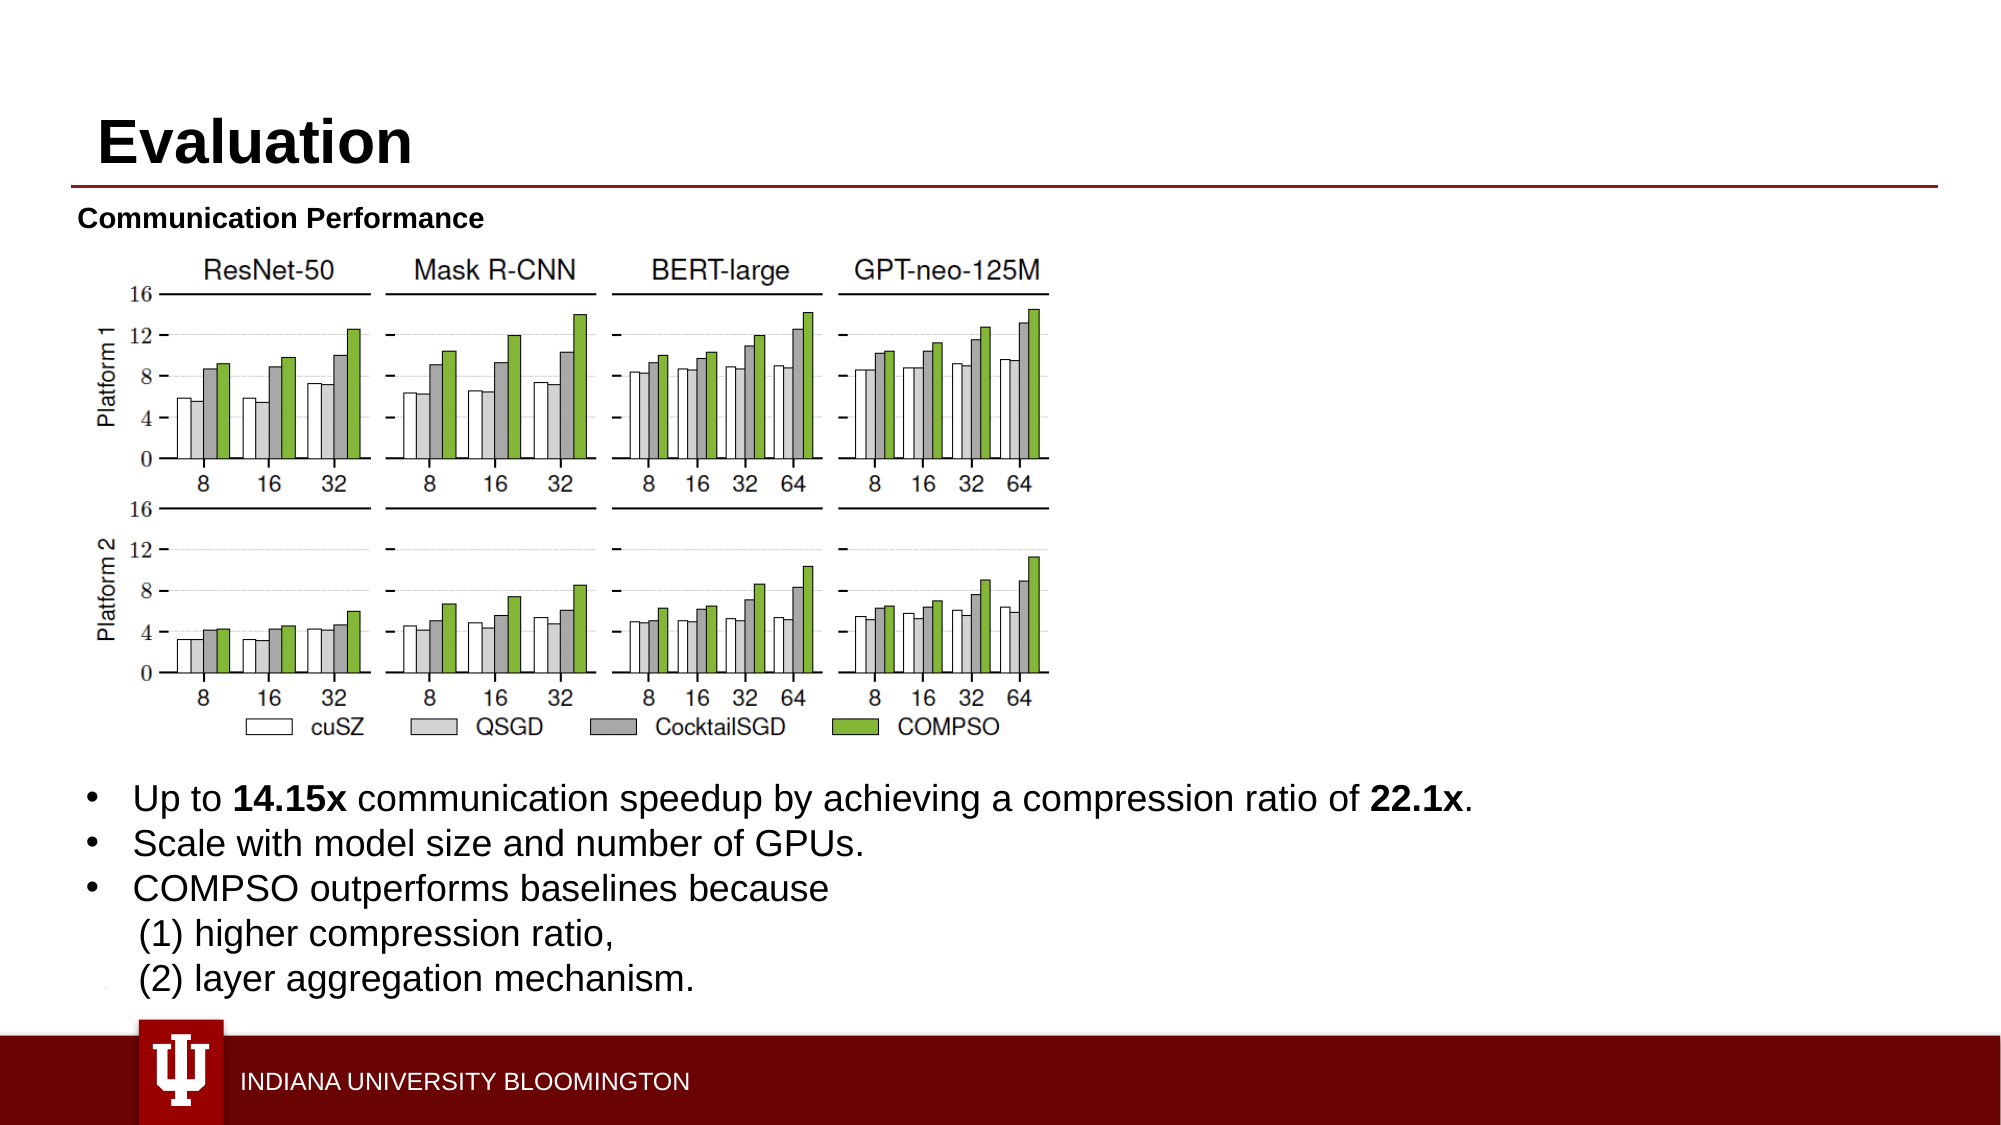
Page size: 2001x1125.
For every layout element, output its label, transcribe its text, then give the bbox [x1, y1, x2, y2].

text_box Up to 14.15x communication speedup by achieving a compression ratio of 22.1x. Scale with model size and number of GPUs. COMPSO outperforms baselines because (1) higher compression ratio, (2) layer aggregation mechanism. [70, 766, 2000, 1007]
picture [82, 241, 1071, 742]
text_box Communication Performance [62, 191, 2000, 242]
text_box Evaluation [82, 93, 912, 184]
picture [105, 1007, 256, 1125]
